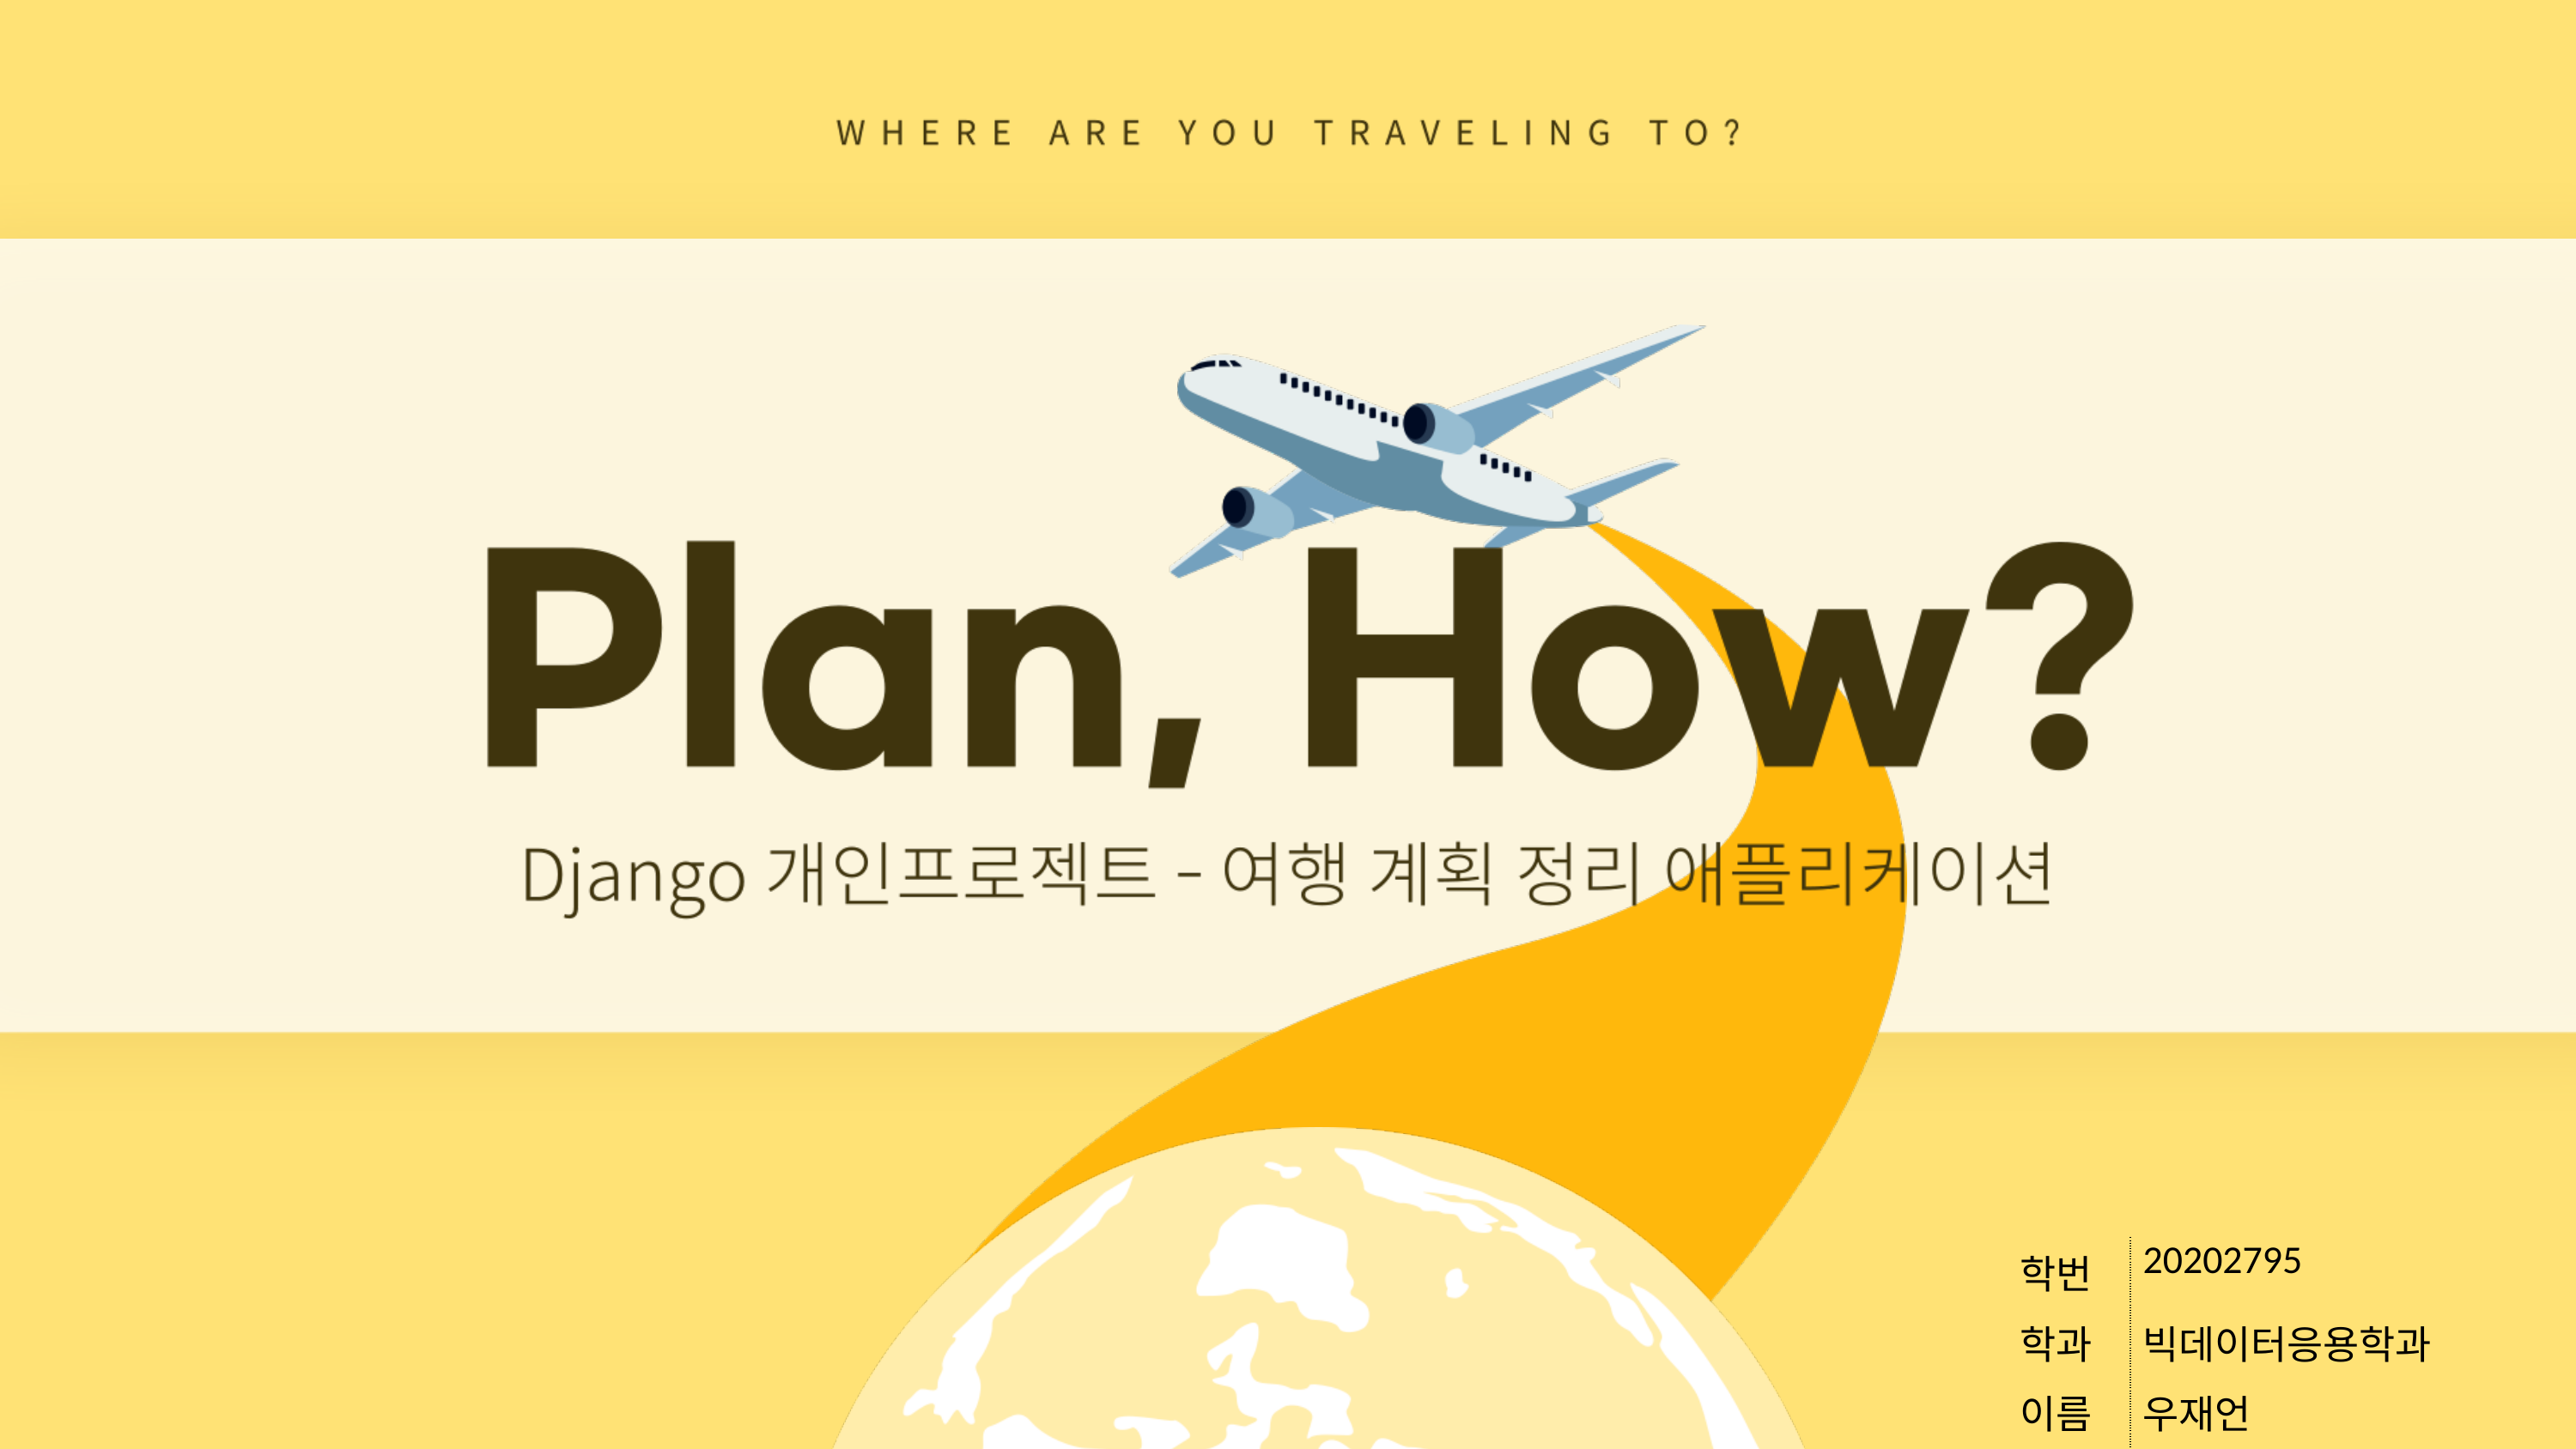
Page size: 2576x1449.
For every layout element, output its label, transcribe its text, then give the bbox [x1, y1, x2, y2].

table_cell 우재언 [2130, 1377, 2570, 1446]
table_header 20202795 [2130, 1237, 2570, 1307]
table_cell 학과 [1982, 1307, 2130, 1377]
table_cell 이름 [1982, 1377, 2130, 1446]
table_header 학번 [1982, 1237, 2130, 1307]
table_cell 빅데이터응용학과 [2130, 1307, 2570, 1377]
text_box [870, 324, 1907, 455]
picture [0, 100, 2576, 1449]
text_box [870, 961, 1907, 1418]
